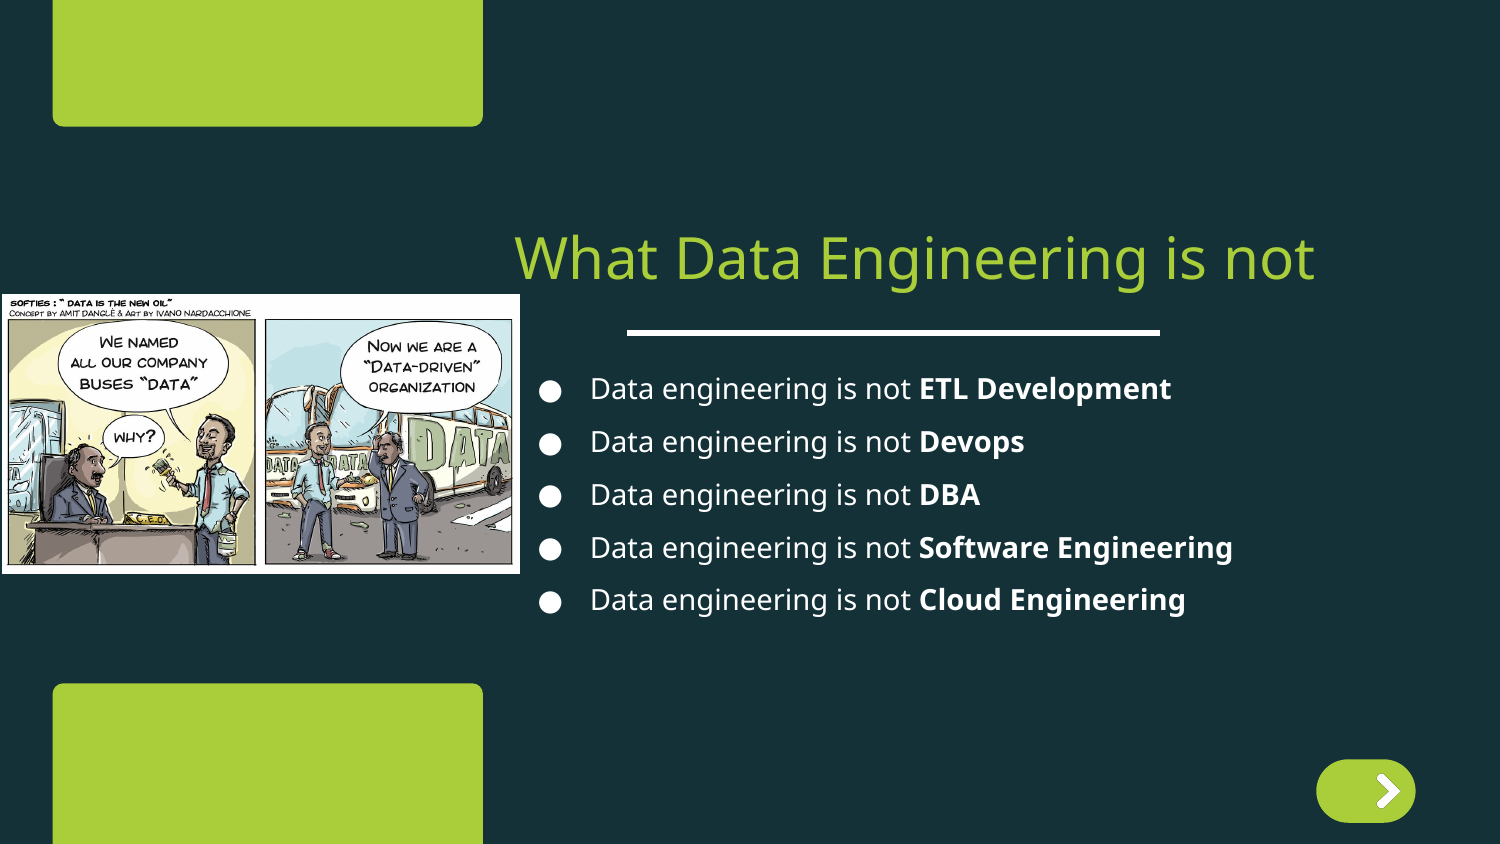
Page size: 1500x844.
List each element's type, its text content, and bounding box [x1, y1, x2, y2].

text_box What Data Engineering is not [514, 227, 1399, 293]
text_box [52, 683, 484, 844]
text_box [52, 0, 484, 127]
text_box Data engineering is not ETL Development Data engineering is not Devops Data engineering is not DBA Data engineering is not Software Engineering Data engineering is not Cloud Engineering [514, 352, 1357, 617]
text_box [1316, 741, 1416, 824]
picture [2, 293, 520, 574]
